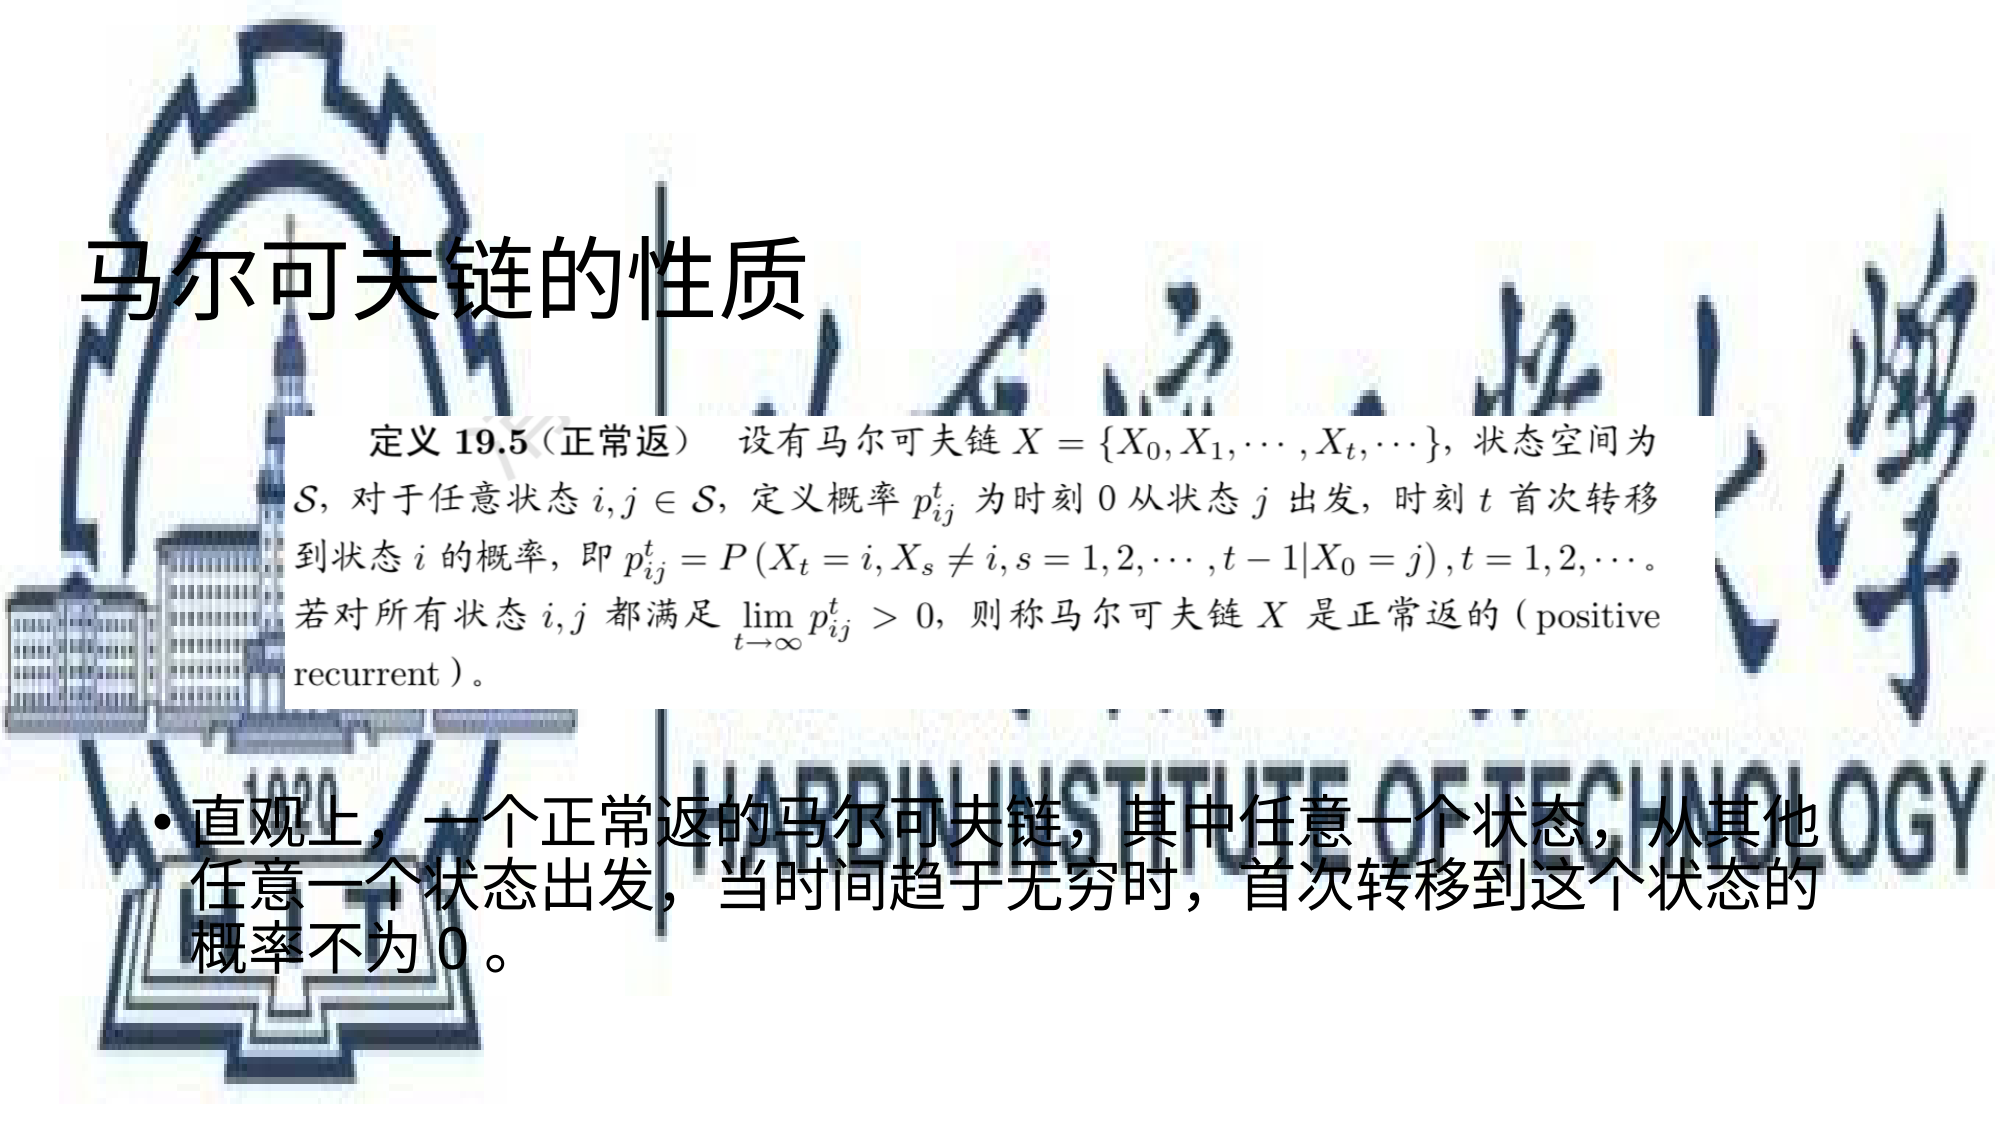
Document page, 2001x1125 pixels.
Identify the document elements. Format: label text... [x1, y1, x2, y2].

title 马尔可夫链的性质 [61, 175, 1787, 393]
picture [0, 0, 2001, 1125]
list 直观上，一个正常返的马尔可夫链，其中任意一个状态，从其他任意一个状态出发，当时间趋于无穷时，首次转移到这个状态的概率不为0。 [137, 360, 1863, 1075]
